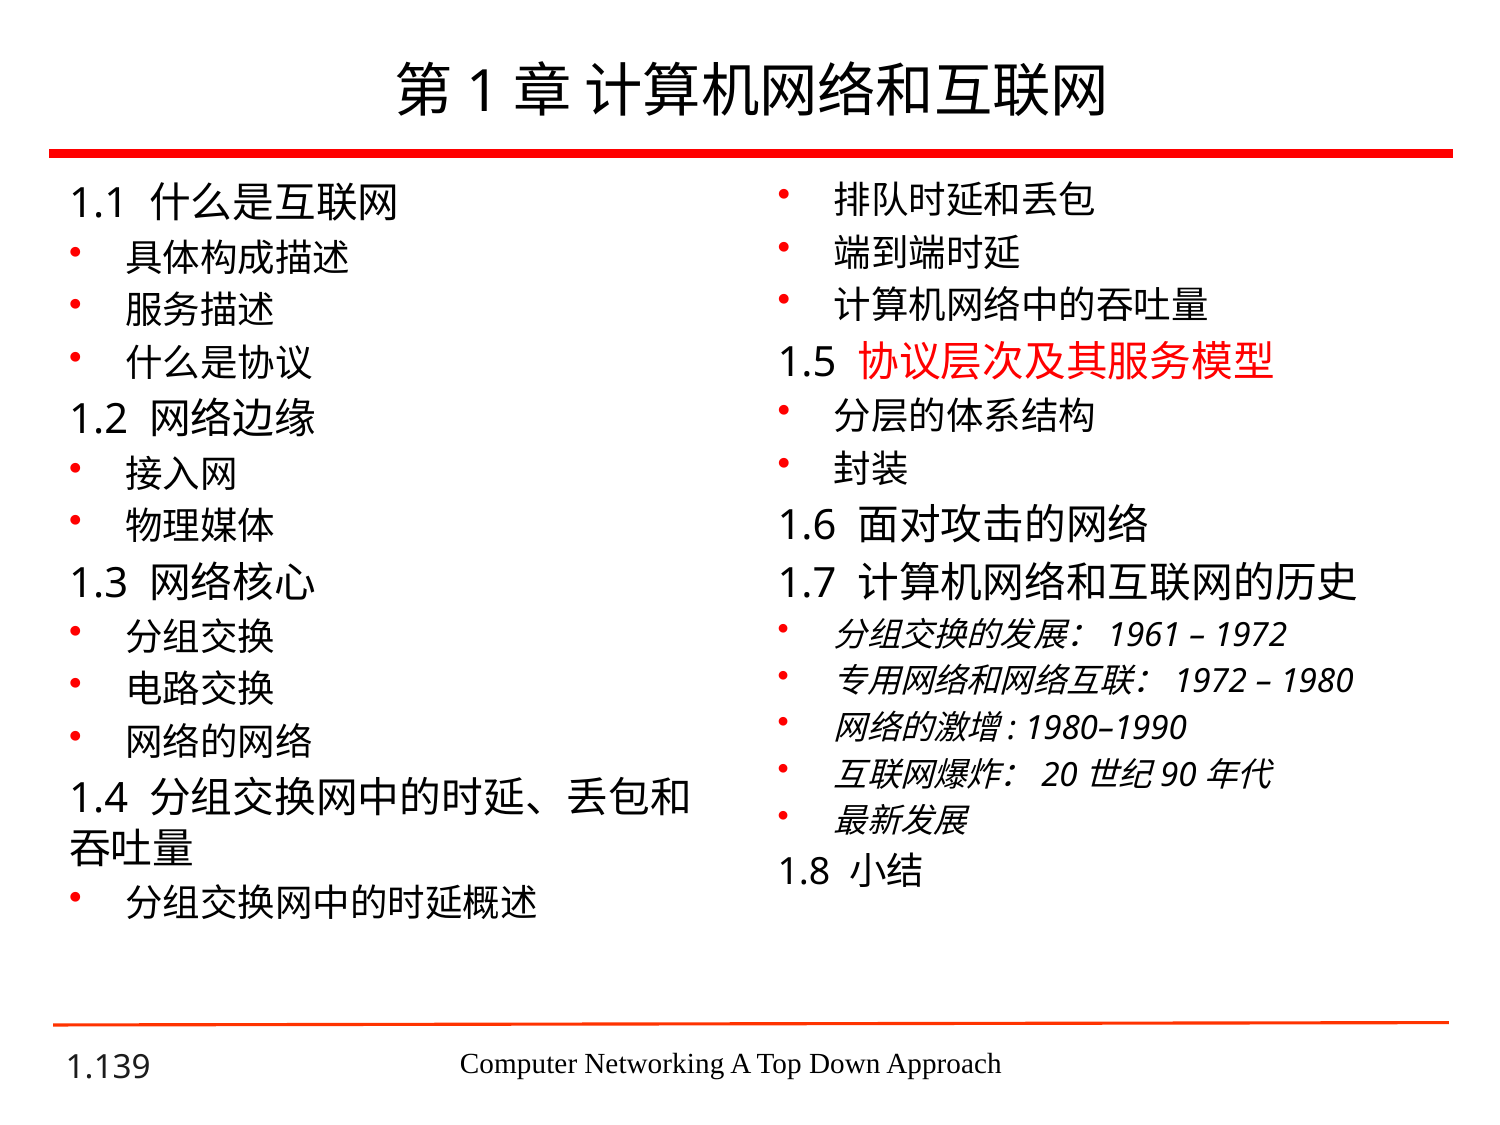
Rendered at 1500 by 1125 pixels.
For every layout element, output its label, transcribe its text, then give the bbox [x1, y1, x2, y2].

title 第1章 计算机网络和互联网 [51, 33, 1452, 144]
list 排队时延和丢包 端到端时延 计算机网络中的吞吐量 1.5 协议层次及其服务模型 分层的体系结构 封装 1.6 面对攻击的网络 1.7 计算机网络和互联网的历史 分组交换的发展：1961 – 1972 专用网络和网络互联：1972 – 1980 网络的激增: 1980–1990 互联网爆炸：20世纪90年代 最新发展 1.8 小结 [762, 168, 1447, 1014]
list 1.1 什么是互联网 具体构成描述 服务描述 什么是协议 1.2 网络边缘 接入网 物理媒体 1.3 网络核心 分组交换 电路交换 网络的网络 1.4 分组交换网中的时延、丢包和吞吐量 分组交换网中的时延概述 [53, 168, 738, 1014]
